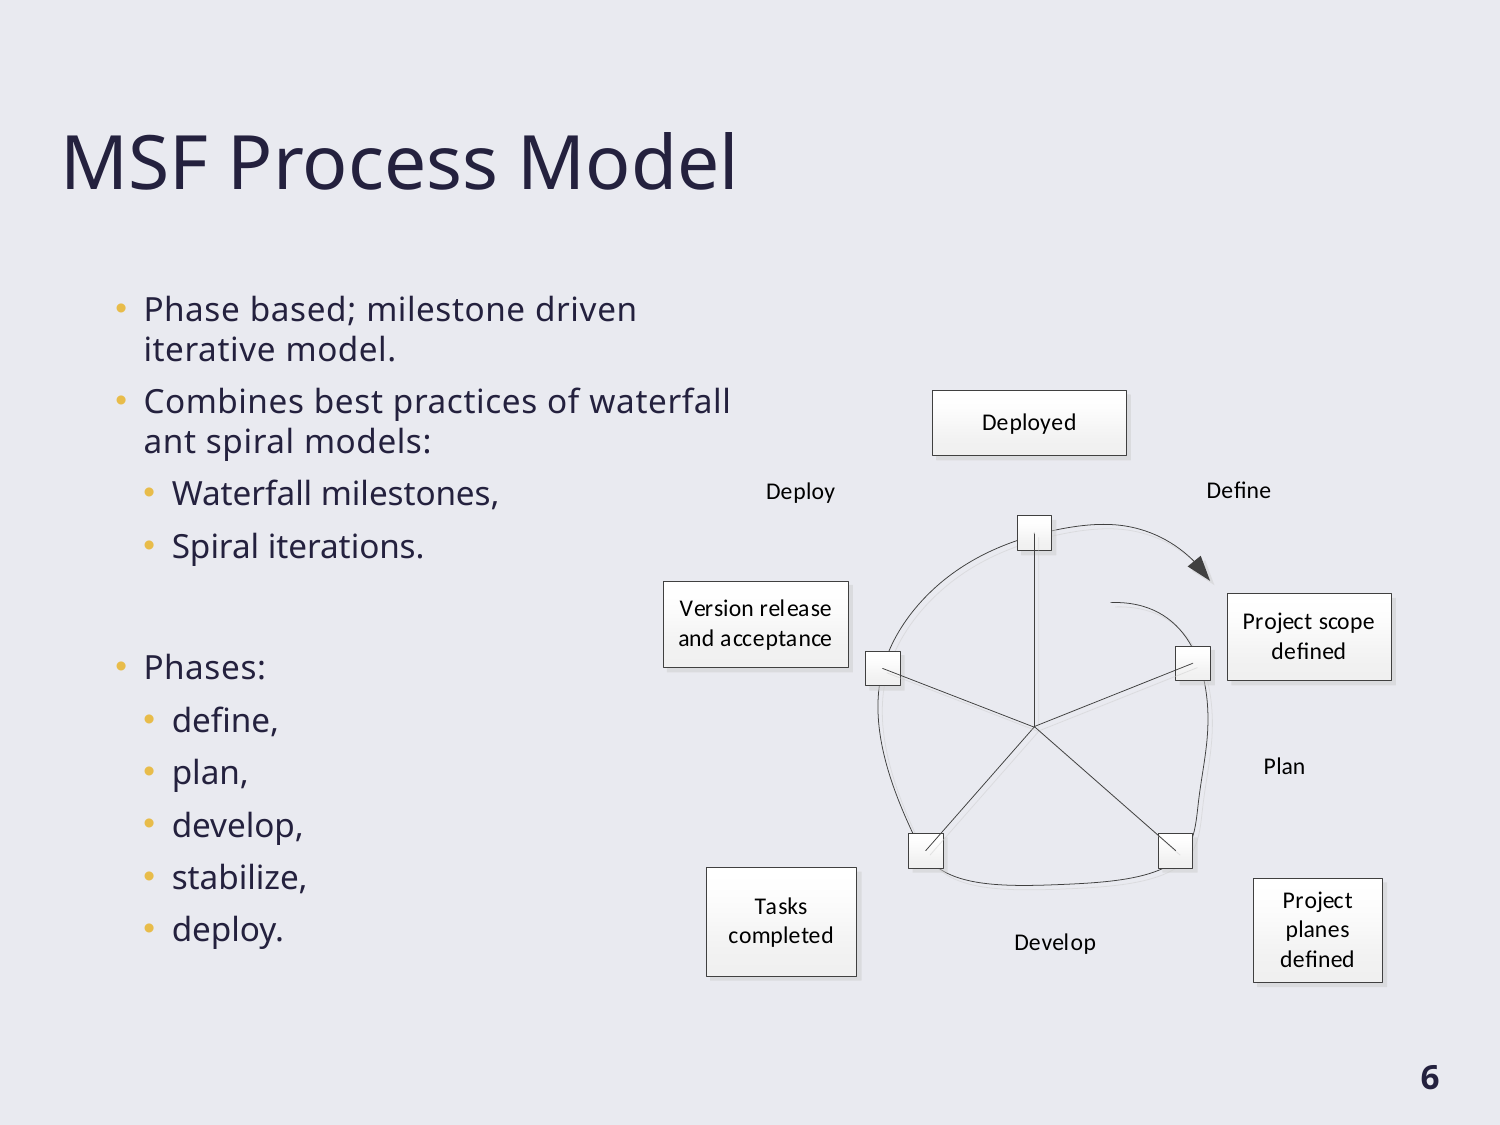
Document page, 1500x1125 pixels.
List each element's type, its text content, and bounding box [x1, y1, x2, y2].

slide_number 6 [1310, 1054, 1455, 1103]
title MSF Process Model [45, 37, 1455, 213]
list Phase based; milestone driven iterative model. Combines best practices of waterfall ant spiral models: Waterfall milestones, Spiral iterations. Phases: define, plan, develop, stabilize, deploy. [100, 280, 773, 1000]
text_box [643, 385, 1440, 990]
